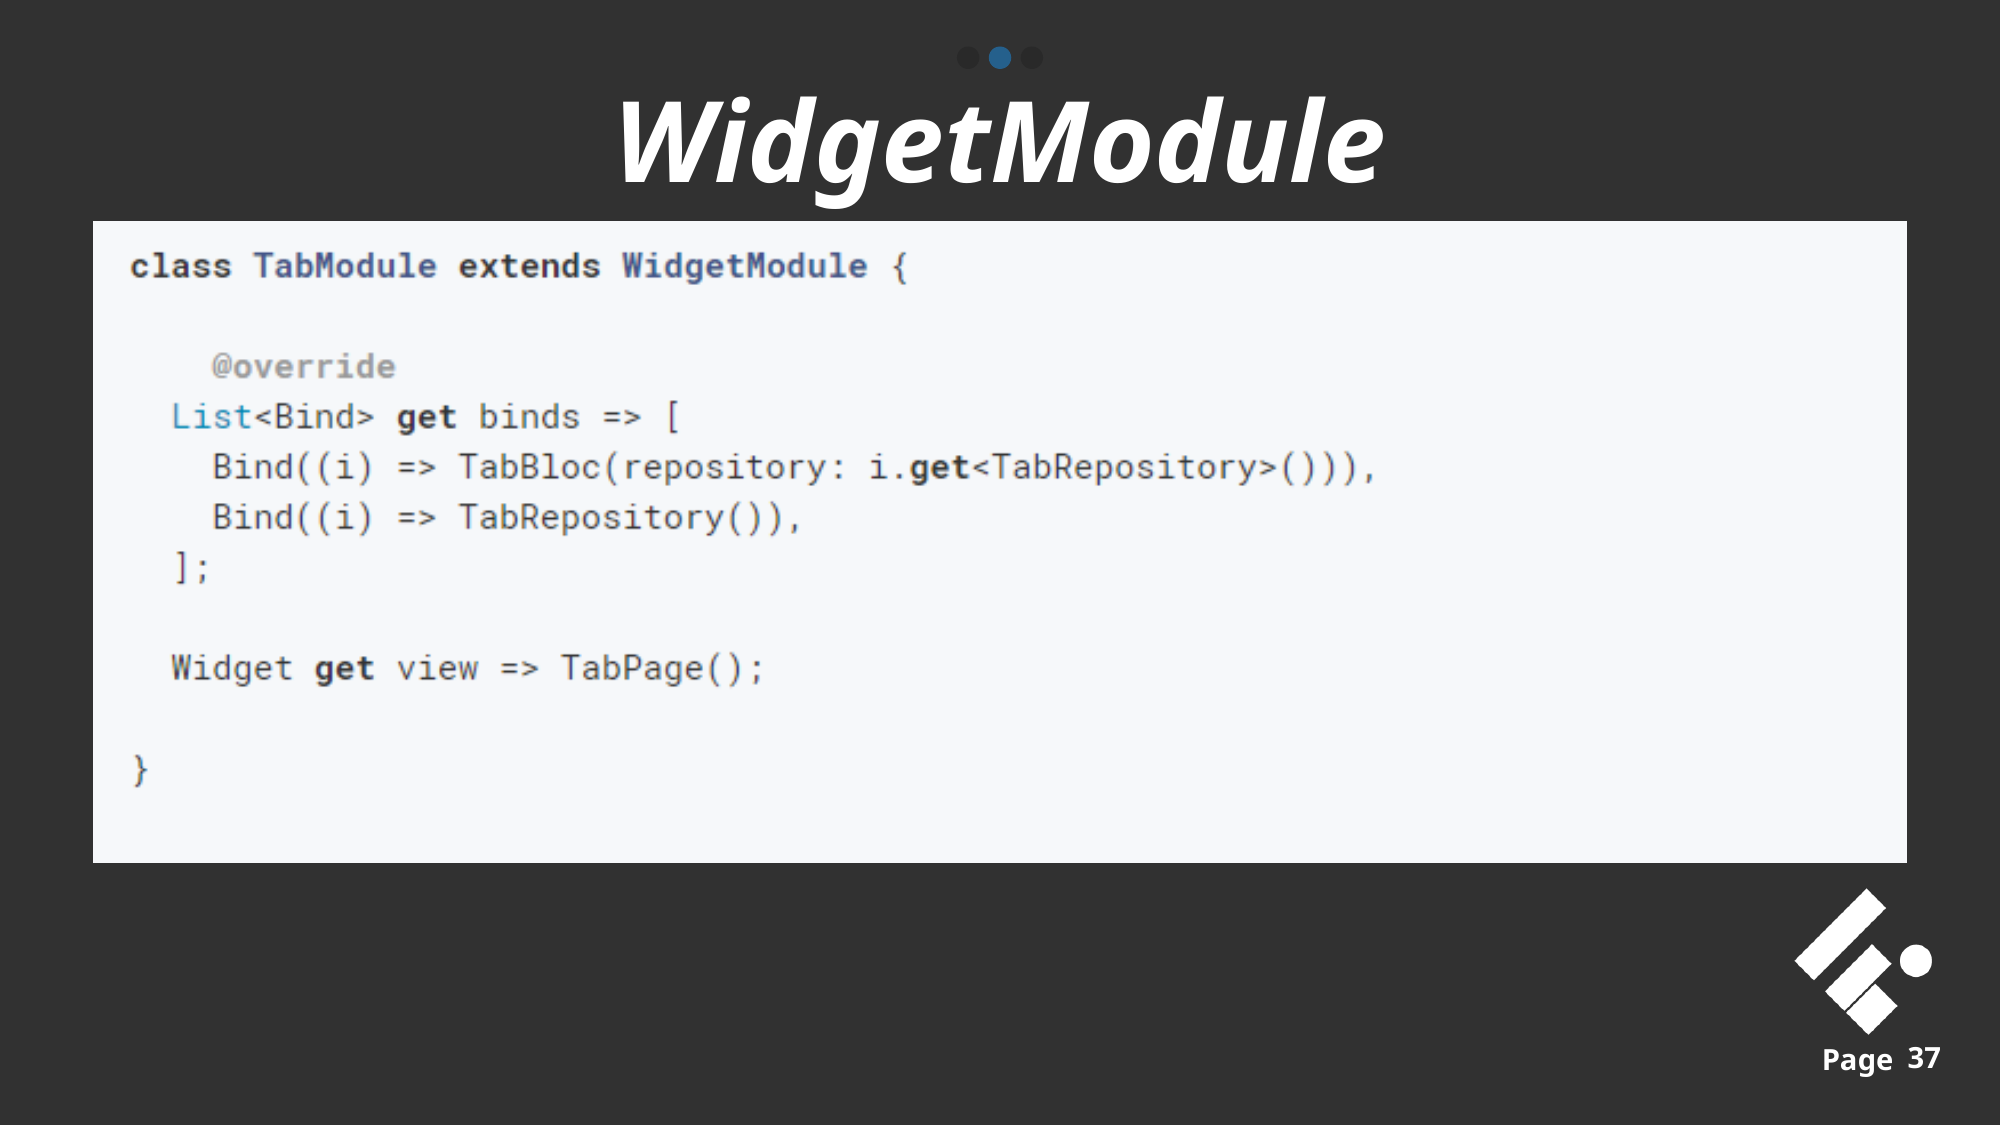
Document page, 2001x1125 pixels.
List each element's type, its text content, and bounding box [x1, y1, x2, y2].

slide_number 37 [1506, 1029, 1957, 1089]
picture [1794, 888, 1932, 1035]
title WidgetModule [126, 69, 1874, 220]
picture [93, 221, 1907, 864]
